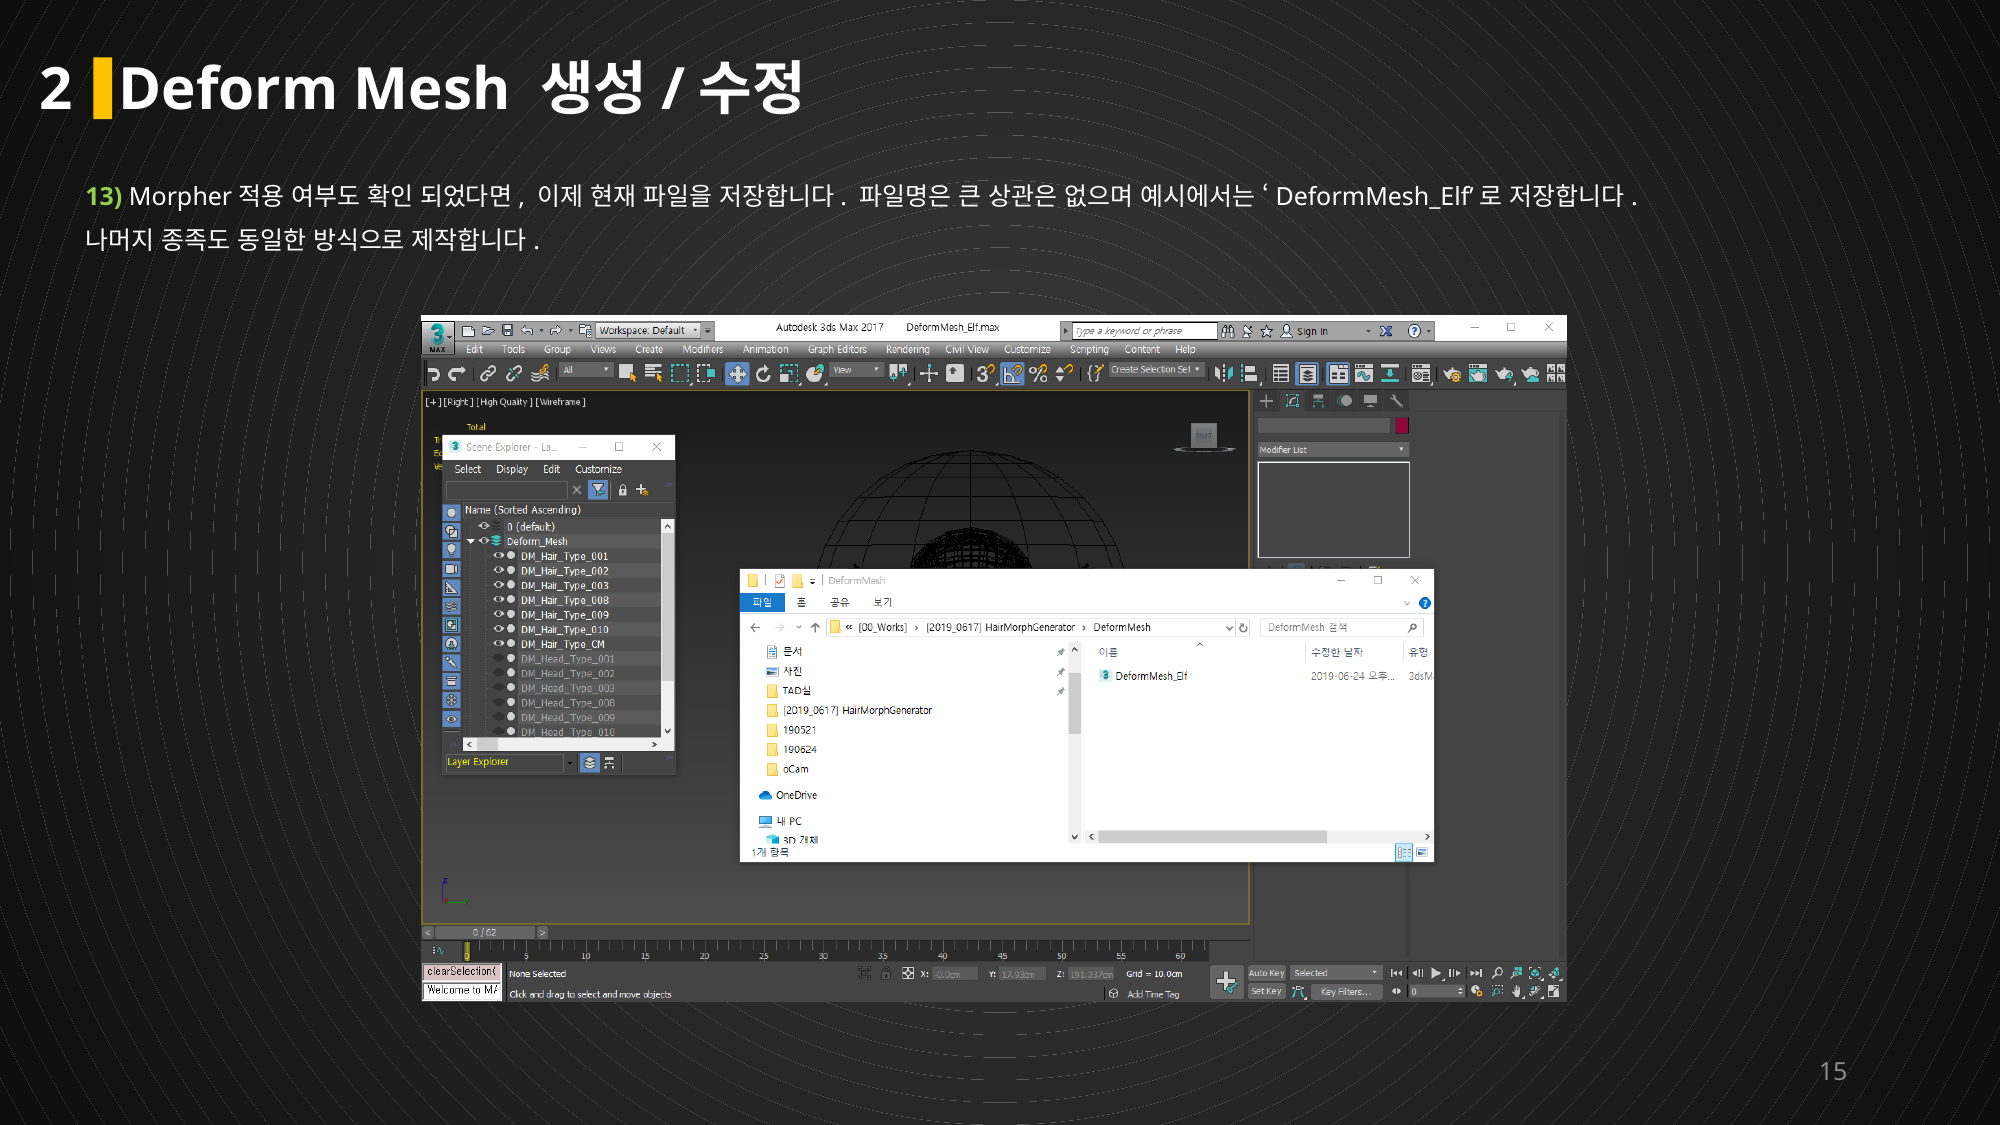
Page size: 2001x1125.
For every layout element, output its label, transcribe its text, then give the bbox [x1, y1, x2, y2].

text_box [92, 56, 113, 120]
slide_number 15 [1412, 1042, 1863, 1103]
list 13) Morpher적용 여부도 확인 되었다면, 이제 현재 파일을 저장합니다. 파일명은 큰 상관은 없으며 예시에서는 ‘DeformMesh_Elf’로 저장합니다. 나머지 종족도 동일한 방식으로 제작합니다. [70, 157, 1940, 301]
title 2 Deform Mesh 생성/수정 [24, 39, 1963, 143]
picture [421, 315, 1567, 1002]
